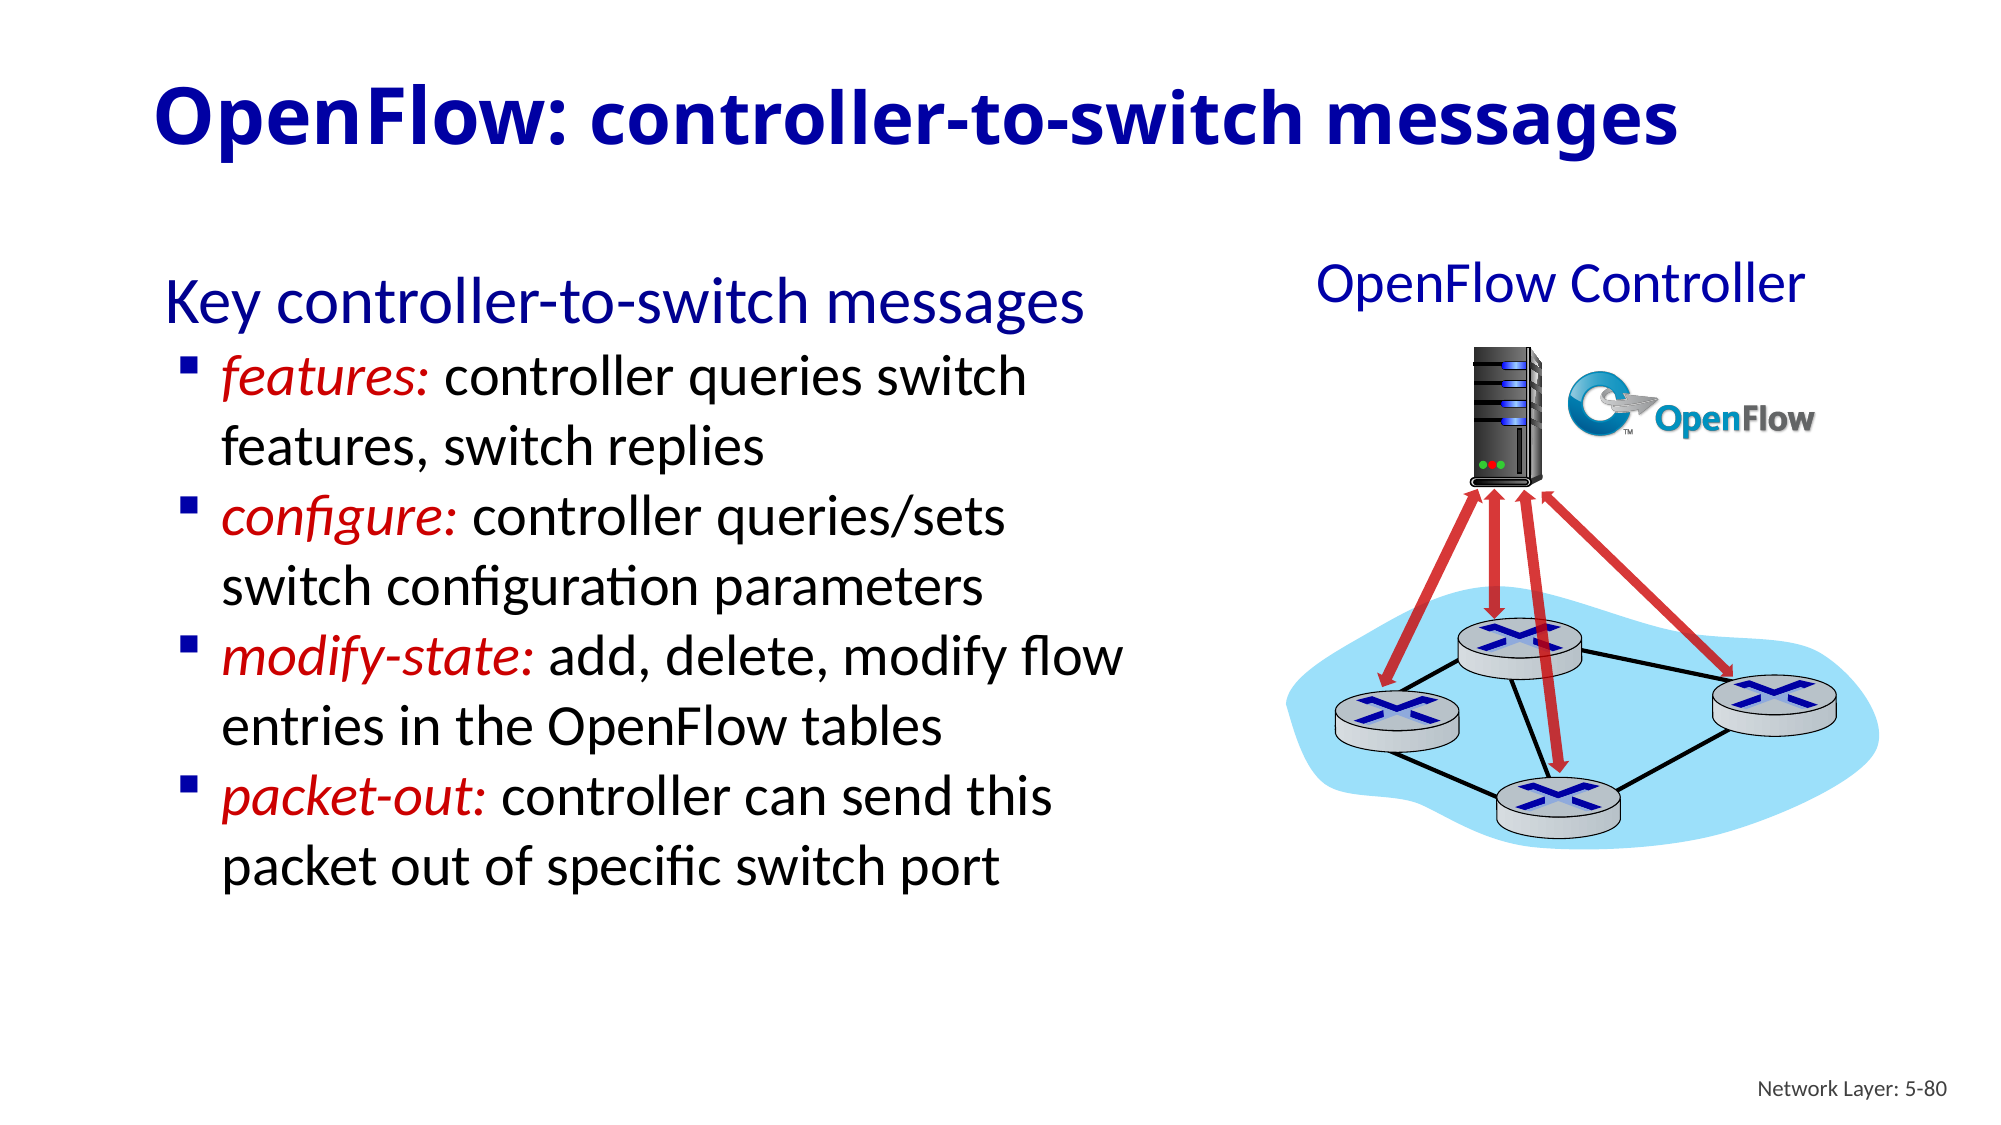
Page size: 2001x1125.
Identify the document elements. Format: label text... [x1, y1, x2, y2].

slide_number Network Layer: 5-80 [1512, 1056, 1963, 1117]
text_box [1285, 237, 1880, 850]
text_box Key controller-to-switch messages features: controller queries switch features, switch replies configure: controller queries/sets switch configuration parameters modify-state: add, delete, modify flow entries in the OpenFlow tables packet-out: controller can send this packet out of specific switch port [150, 249, 1145, 905]
title OpenFlow: controller-to-switch messages [137, 45, 1863, 193]
